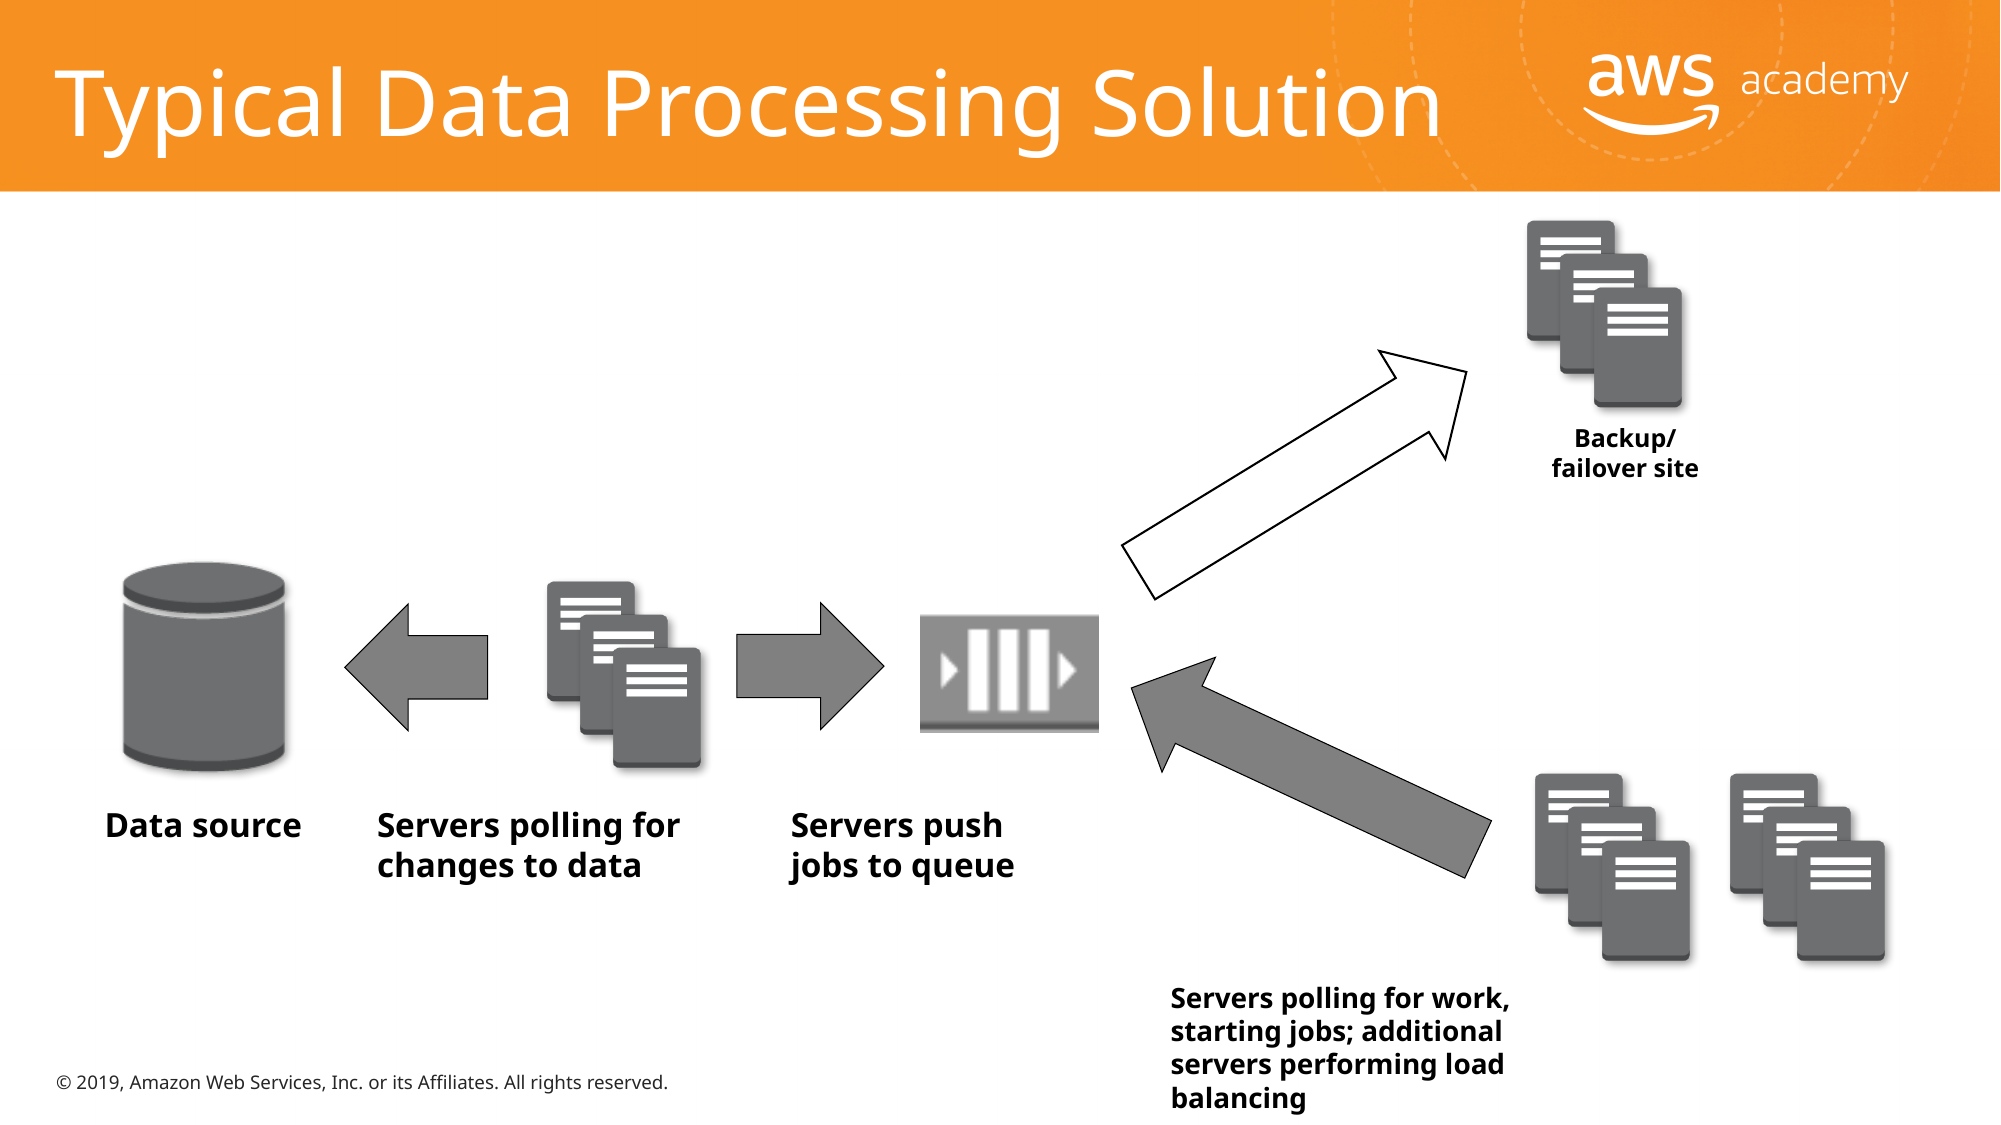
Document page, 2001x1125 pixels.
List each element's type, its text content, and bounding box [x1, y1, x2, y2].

text_box Servers polling for changes to data [377, 803, 690, 885]
text_box Servers push jobs to queue [790, 803, 1045, 885]
text_box [344, 602, 489, 732]
text_box [1120, 349, 1468, 601]
text_box Servers polling for work, starting jobs; additional servers performing load balancing [1170, 980, 1604, 1107]
text_box [1130, 656, 1493, 879]
text_box [737, 601, 885, 731]
text_box Backup/ failover site [1415, 415, 1836, 490]
text_box Data source [85, 804, 322, 885]
title Typical Data Processing Solution [39, 43, 1791, 172]
picture [0, 0, 2000, 1125]
